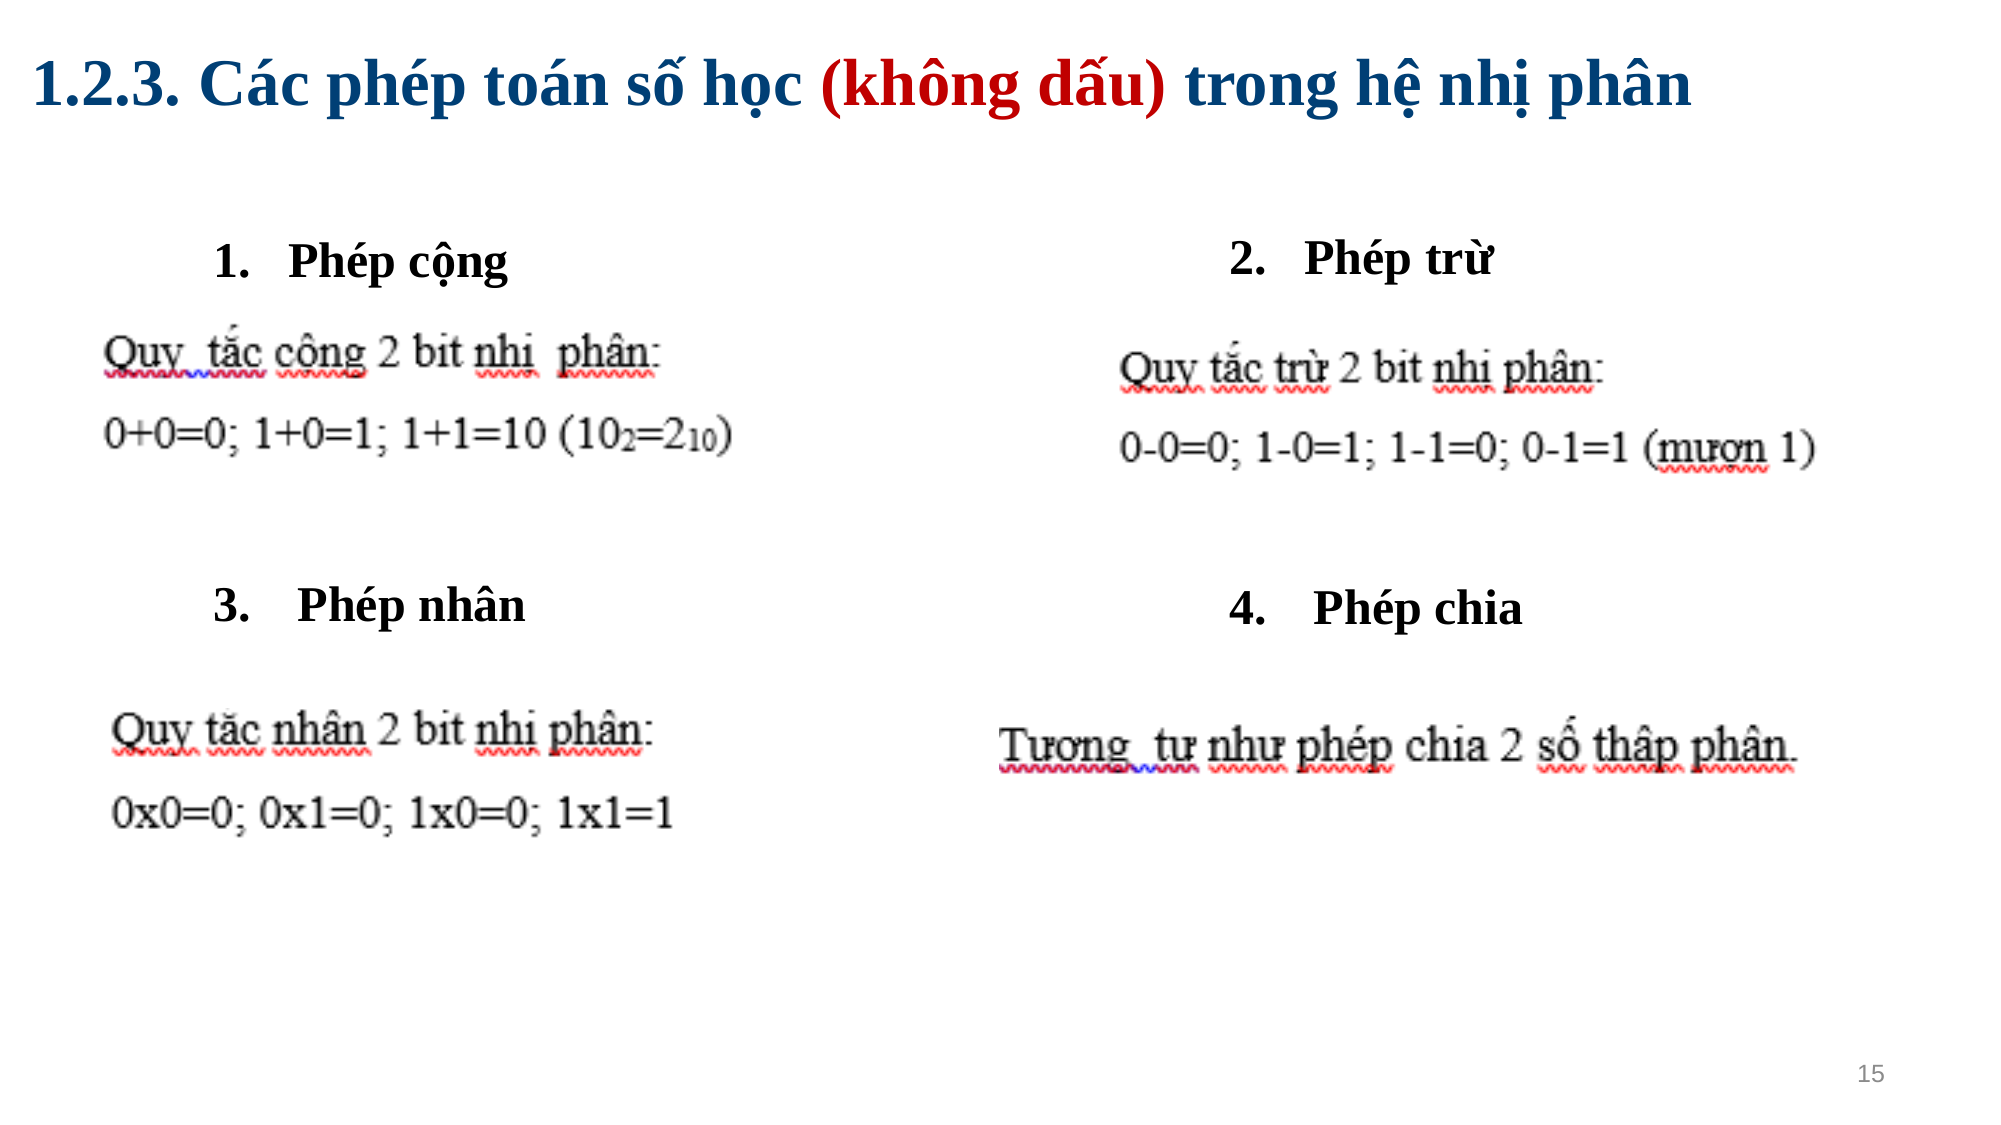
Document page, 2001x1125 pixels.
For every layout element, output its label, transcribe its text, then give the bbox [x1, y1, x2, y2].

picture [110, 708, 724, 852]
title 1.2.3. Các phép toán số học (không dấu) trong hệ nhị phân [16, 23, 1767, 134]
text_box Phép nhân [198, 563, 636, 664]
picture [998, 708, 1822, 798]
text_box Phép trừ [1214, 217, 1652, 318]
list Phép cộng [198, 219, 636, 315]
picture [91, 317, 743, 484]
picture [1099, 330, 1865, 494]
text_box Phép chia [1214, 567, 1652, 668]
slide_number 15 [1433, 1042, 1900, 1103]
